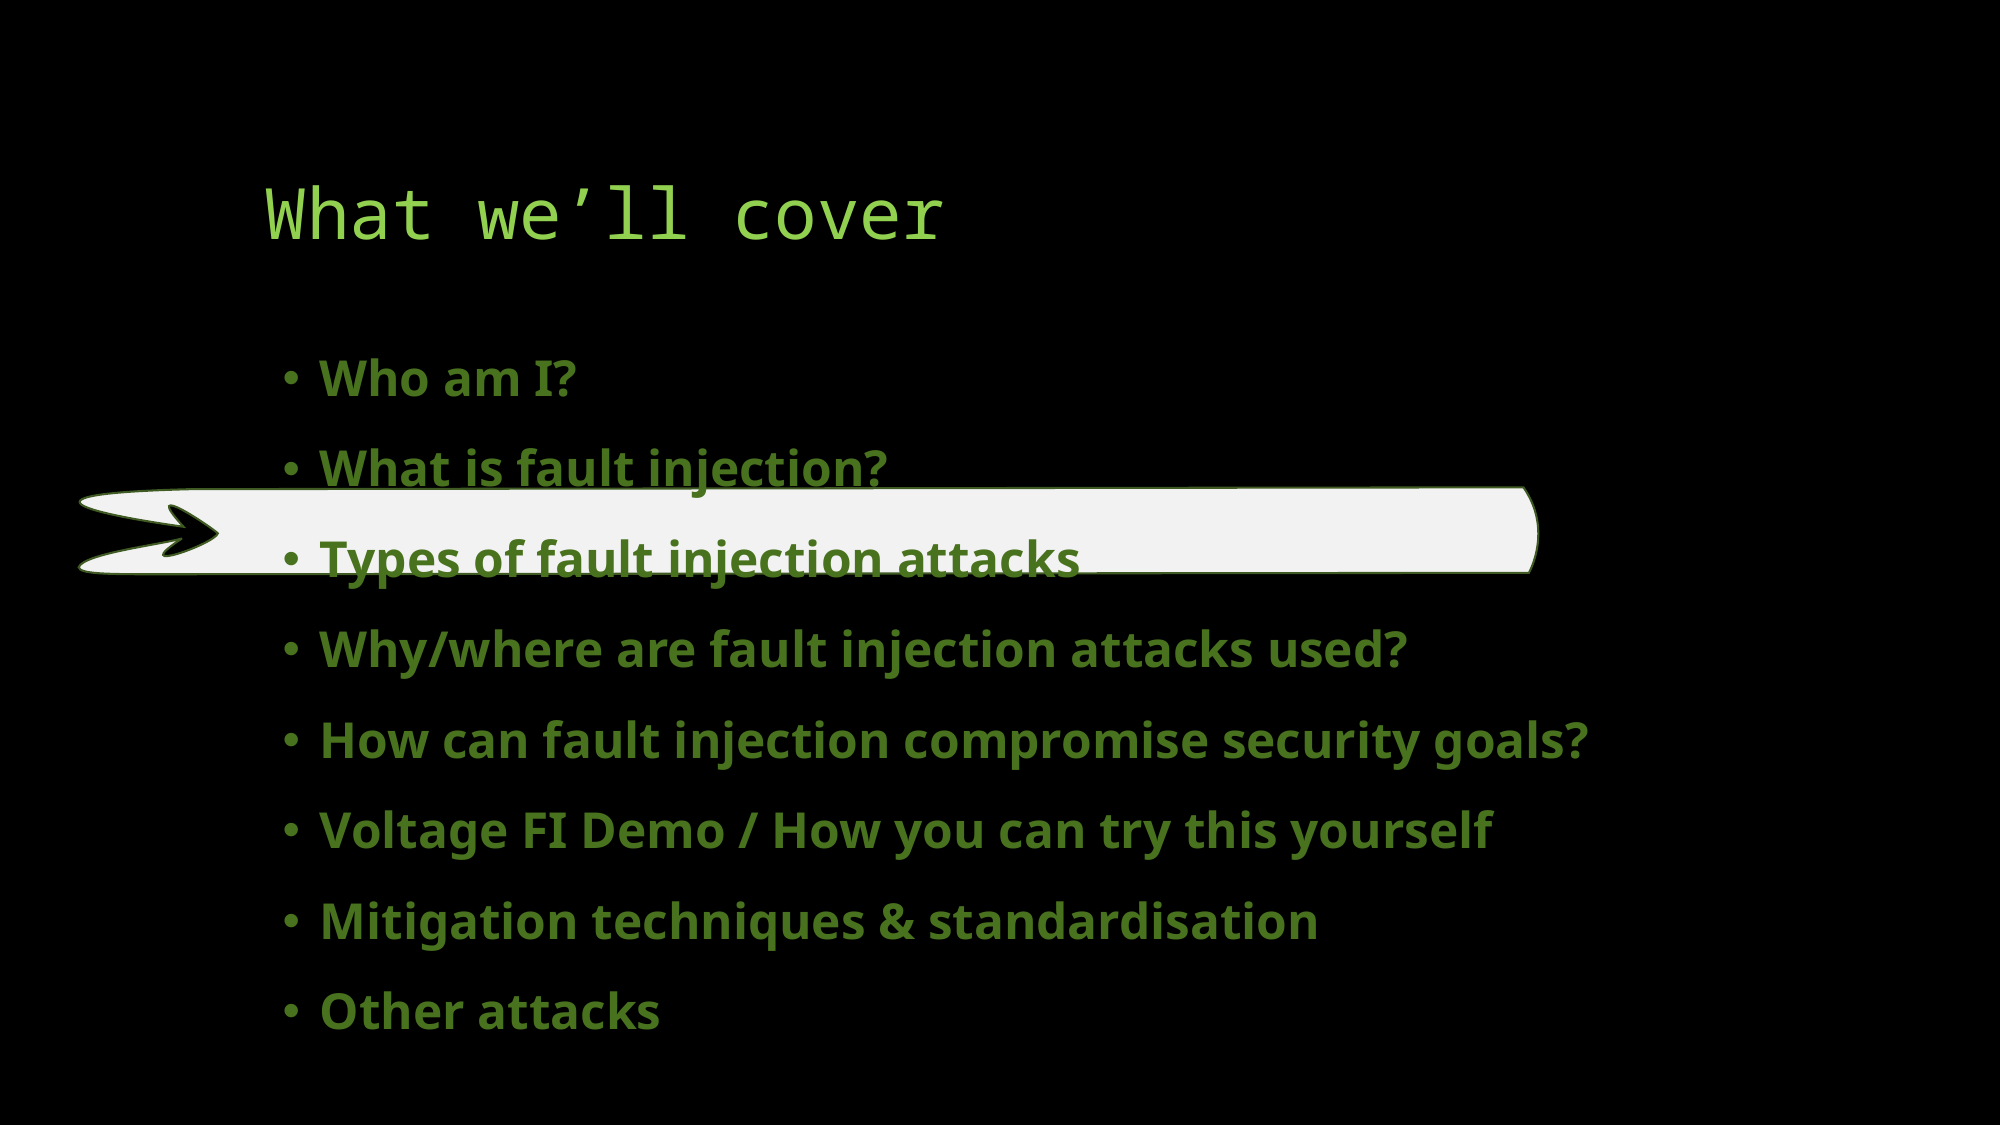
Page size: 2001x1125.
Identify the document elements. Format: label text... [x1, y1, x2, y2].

title What we’ll cover [249, 75, 1750, 263]
list Who am I? What is fault injection? Types of fault injection attacks Why/where are fault injection attacks used? How can fault injection compromise security goals? Voltage FI Demo / How you can try this yourself Mitigation techniques & standardisation Other attacks [267, 279, 1768, 1050]
text_box [77, 488, 267, 576]
